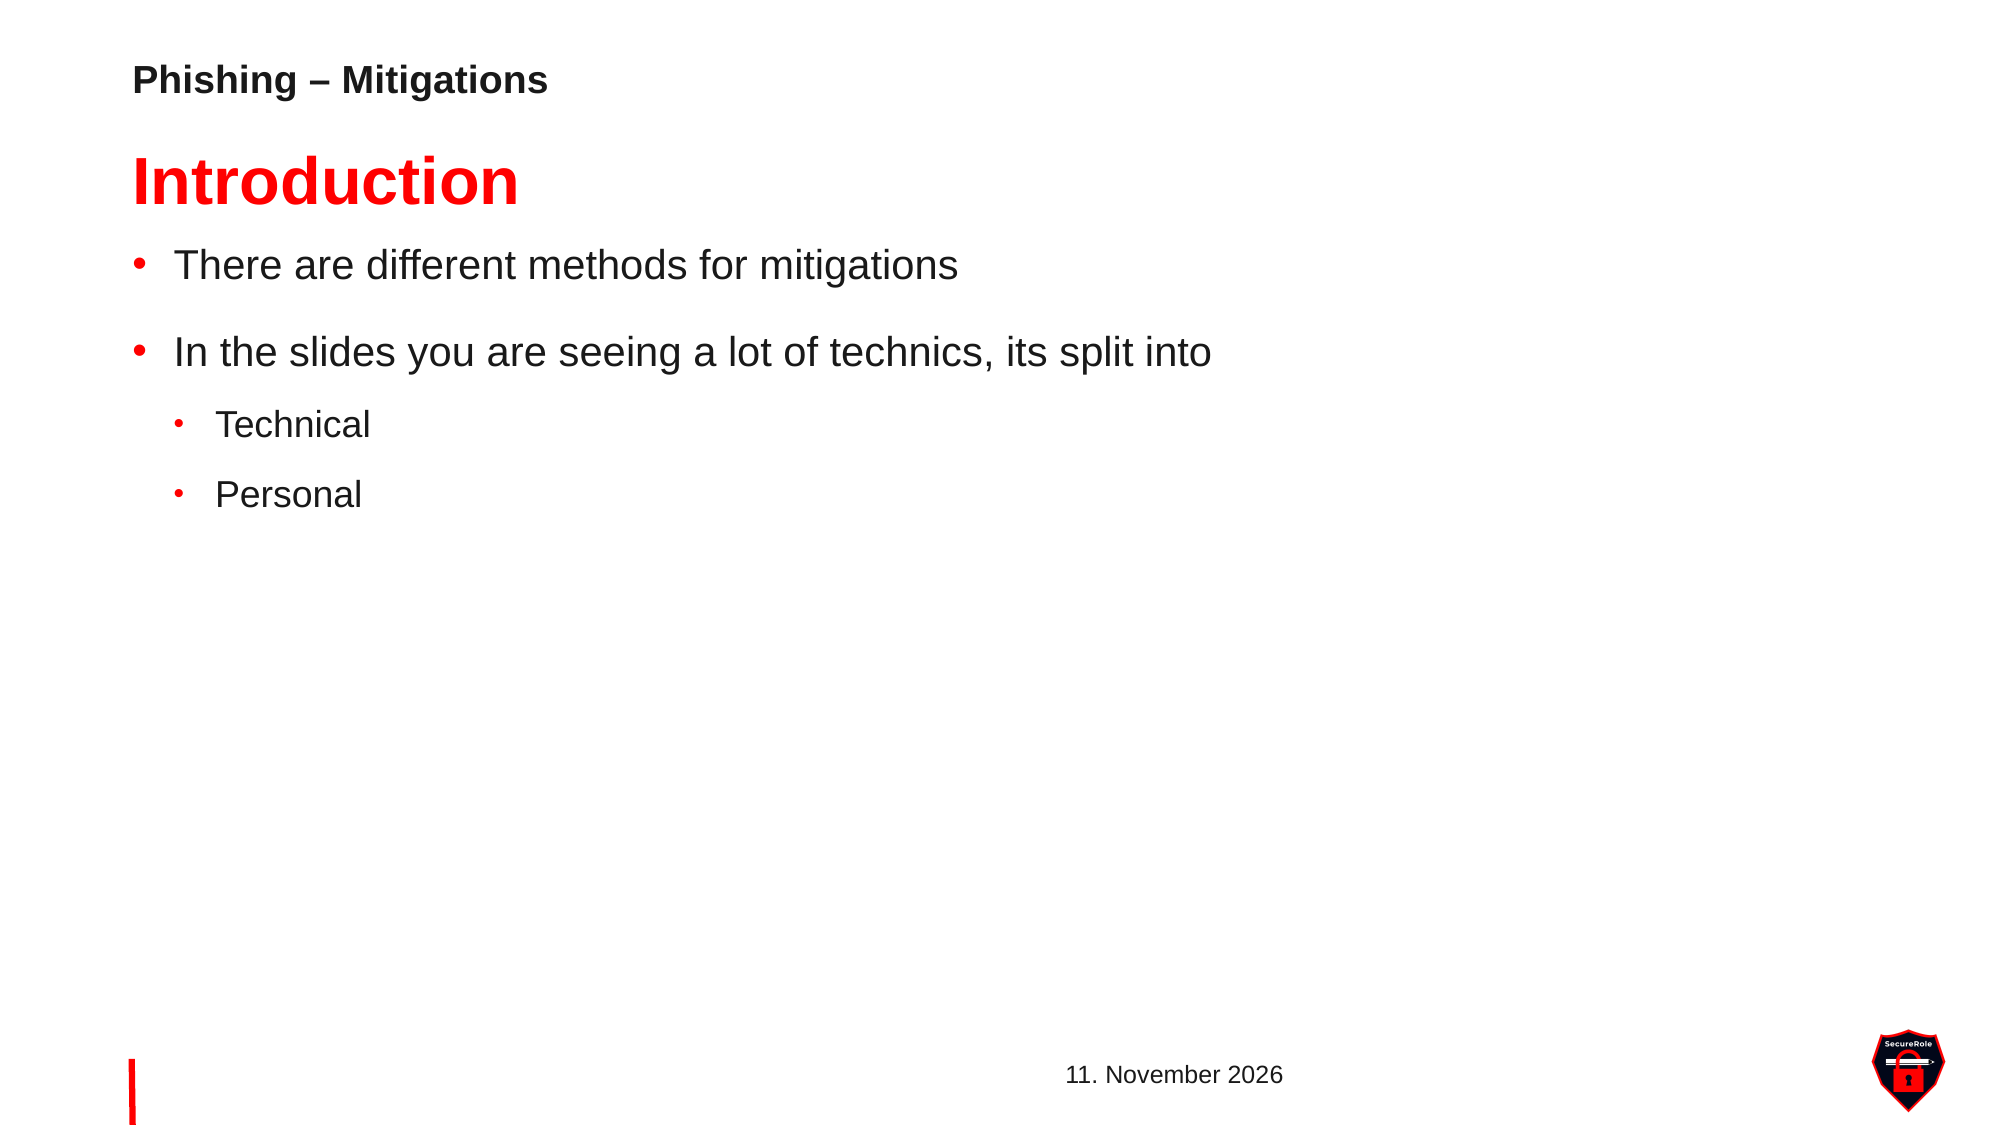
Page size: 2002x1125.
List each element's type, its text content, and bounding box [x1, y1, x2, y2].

picture [1864, 1025, 1953, 1114]
title Introduction [132, 113, 1946, 226]
list Phishing – Mitigations [132, 54, 1946, 102]
slide_number 4. Mai 2022 [1065, 1058, 1620, 1088]
list There are different methods for mitigations In the slides you are seeing a lot of technics, its split into Technical Personal [132, 237, 1946, 1018]
